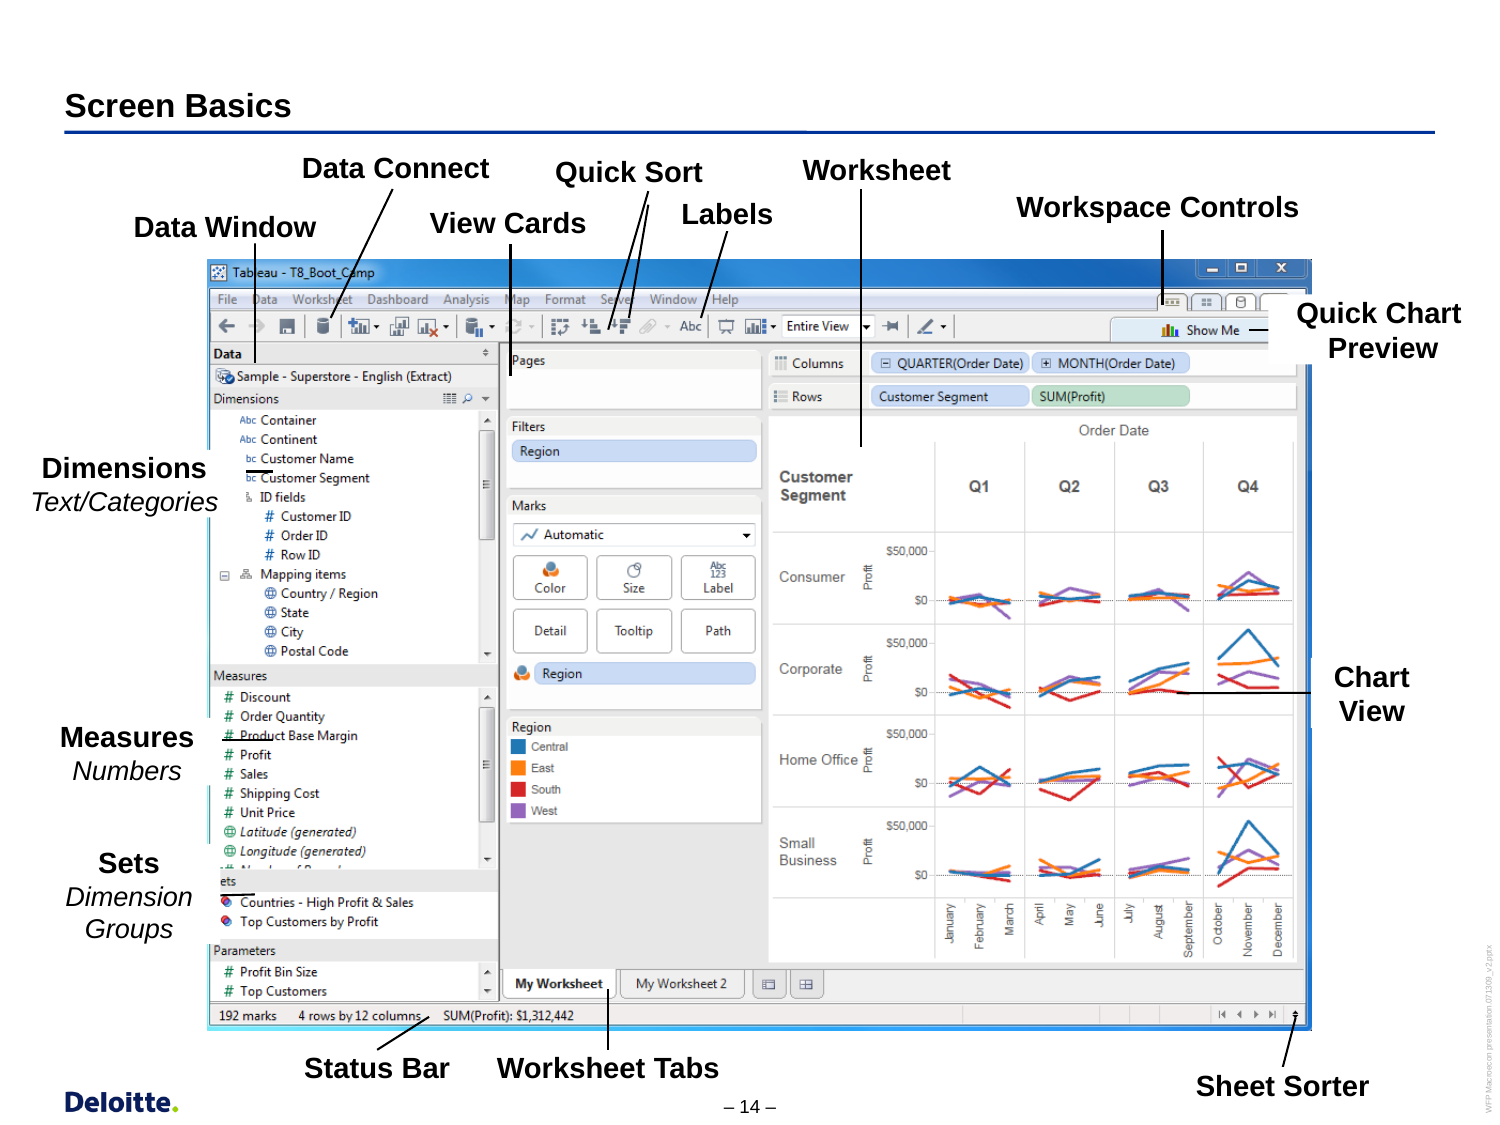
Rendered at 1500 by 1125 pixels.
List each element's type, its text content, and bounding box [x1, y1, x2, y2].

text_box Sets Dimension Groups [37, 843, 201, 944]
picture [64, 1090, 179, 1113]
text_box Dimensions Text/Categories [2, 449, 201, 518]
text_box Data Window [105, 208, 325, 244]
picture [207, 740, 249, 894]
picture [207, 258, 249, 471]
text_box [700, 230, 728, 319]
text_box Quick Sort [527, 153, 731, 189]
text_box Quick Chart Preview [1316, 294, 1498, 365]
text_box Status Bar [276, 1049, 469, 1085]
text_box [1282, 1017, 1296, 1068]
picture [207, 472, 249, 739]
picture [1251, 330, 1312, 692]
picture [207, 694, 1312, 1031]
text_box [376, 1016, 430, 1050]
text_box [330, 188, 393, 319]
text_box View Cards [401, 204, 602, 227]
text_box Sheet Sorter [1176, 1067, 1389, 1103]
text_box Labels [653, 195, 802, 227]
text_box Worksheet [774, 151, 979, 187]
picture [1251, 258, 1312, 329]
text_box Measures Numbers [31, 717, 201, 786]
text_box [249, 228, 1251, 897]
text_box Workspace Controls [988, 187, 1328, 223]
title Screen Basics [64, 84, 1434, 125]
text_box Worksheet Tabs [469, 1049, 748, 1085]
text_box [607, 190, 649, 330]
text_box Chart View [1316, 657, 1433, 728]
text_box Data Connect [273, 149, 518, 185]
